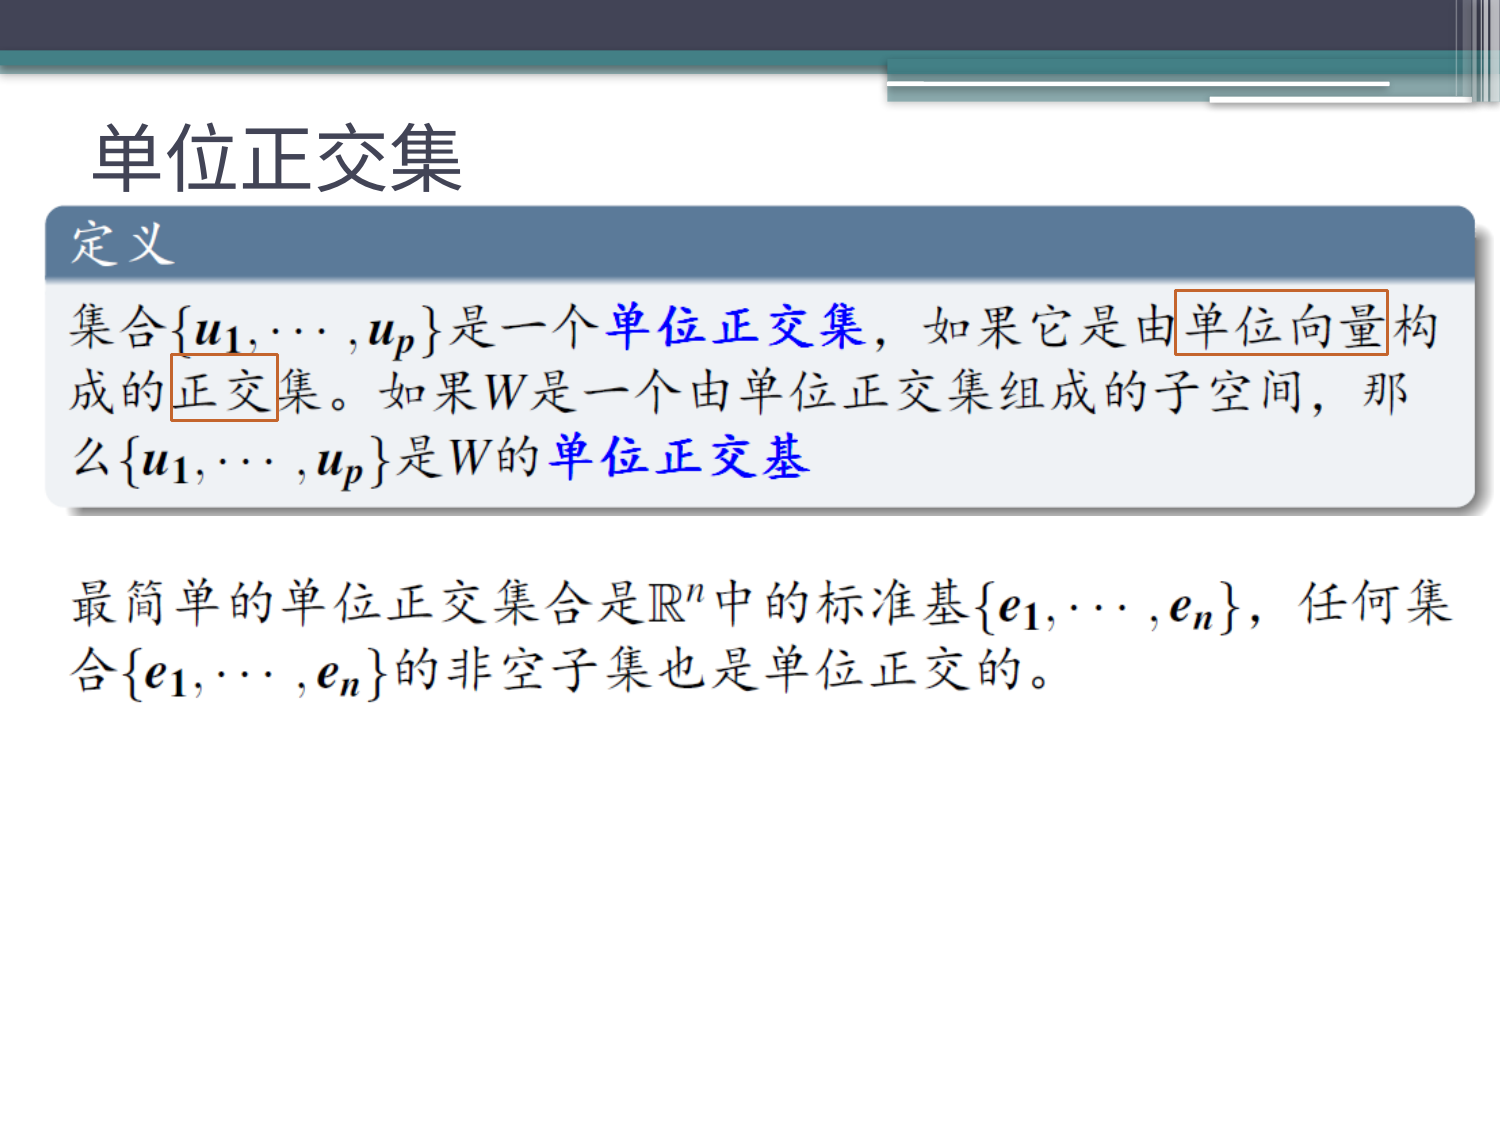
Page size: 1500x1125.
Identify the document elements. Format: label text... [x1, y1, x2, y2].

title 单位正交集 [75, 68, 1425, 190]
picture [40, 192, 1494, 516]
picture [64, 562, 1462, 705]
